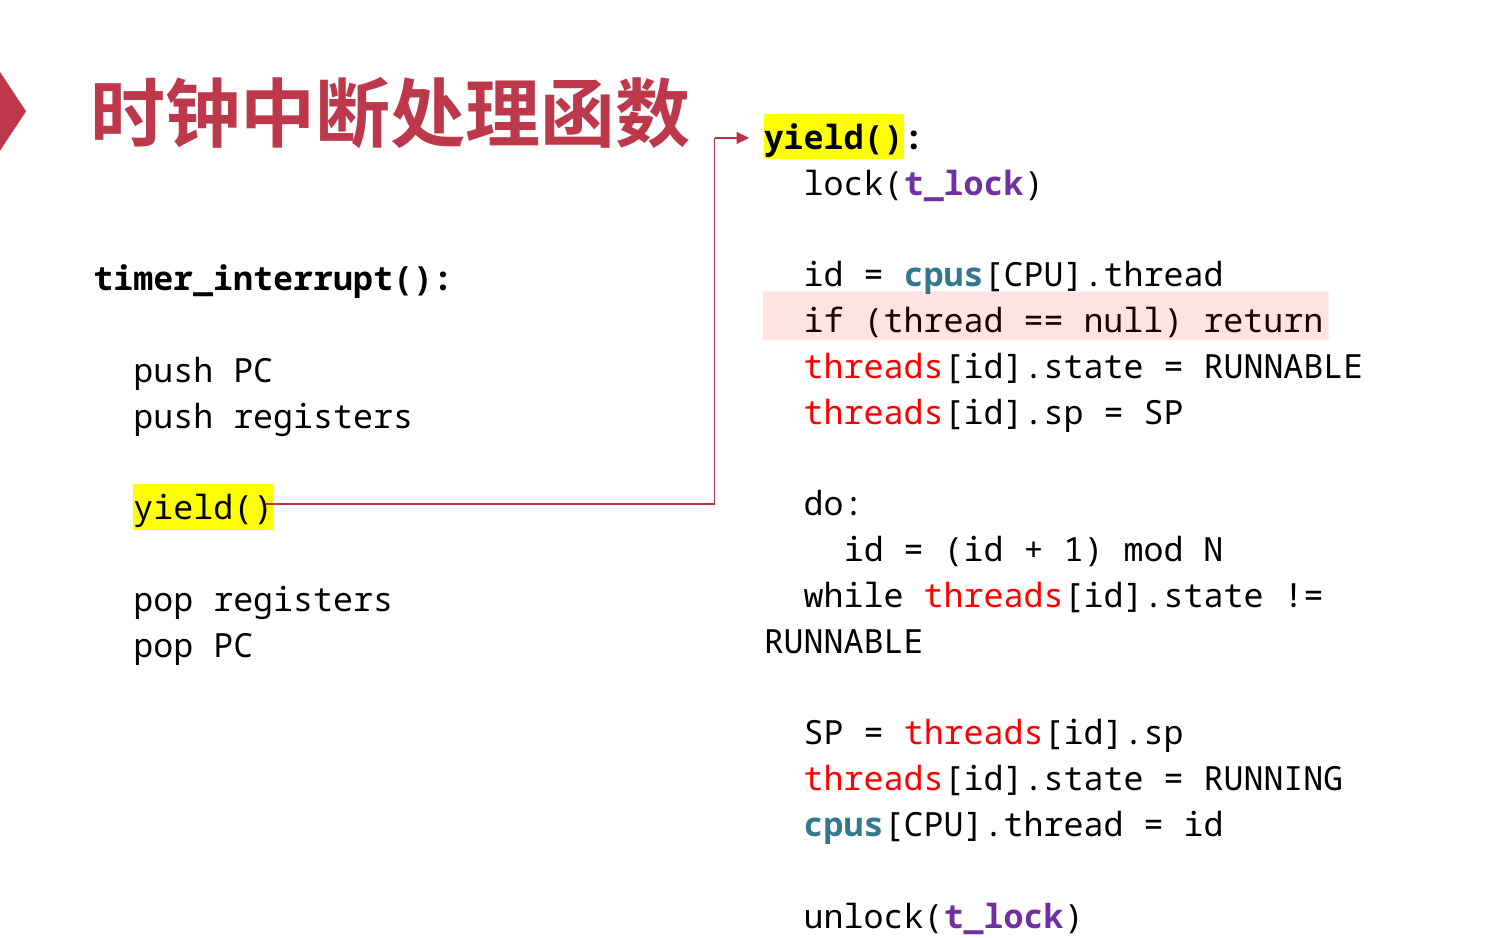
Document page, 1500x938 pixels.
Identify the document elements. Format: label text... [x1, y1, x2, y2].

title 时钟中断处理函数 [75, 37, 1425, 186]
text_box [761, 289, 1331, 342]
text_box yield(): lock(t_lock) id = cpus[CPU].thread if (thread == null) return threads[id].state = RUNNABLE threads[id].sp = SP do: id = (id + 1) mod N while threads[id].state != RUNNABLE SP = threads[id].sp threads[id].state = RUNNING cpus[CPU].thread = id unlock(t_lock) [748, 102, 1499, 938]
text_box timer_interrupt(): push PC push registers yield() pop registers pop PC [78, 244, 748, 672]
